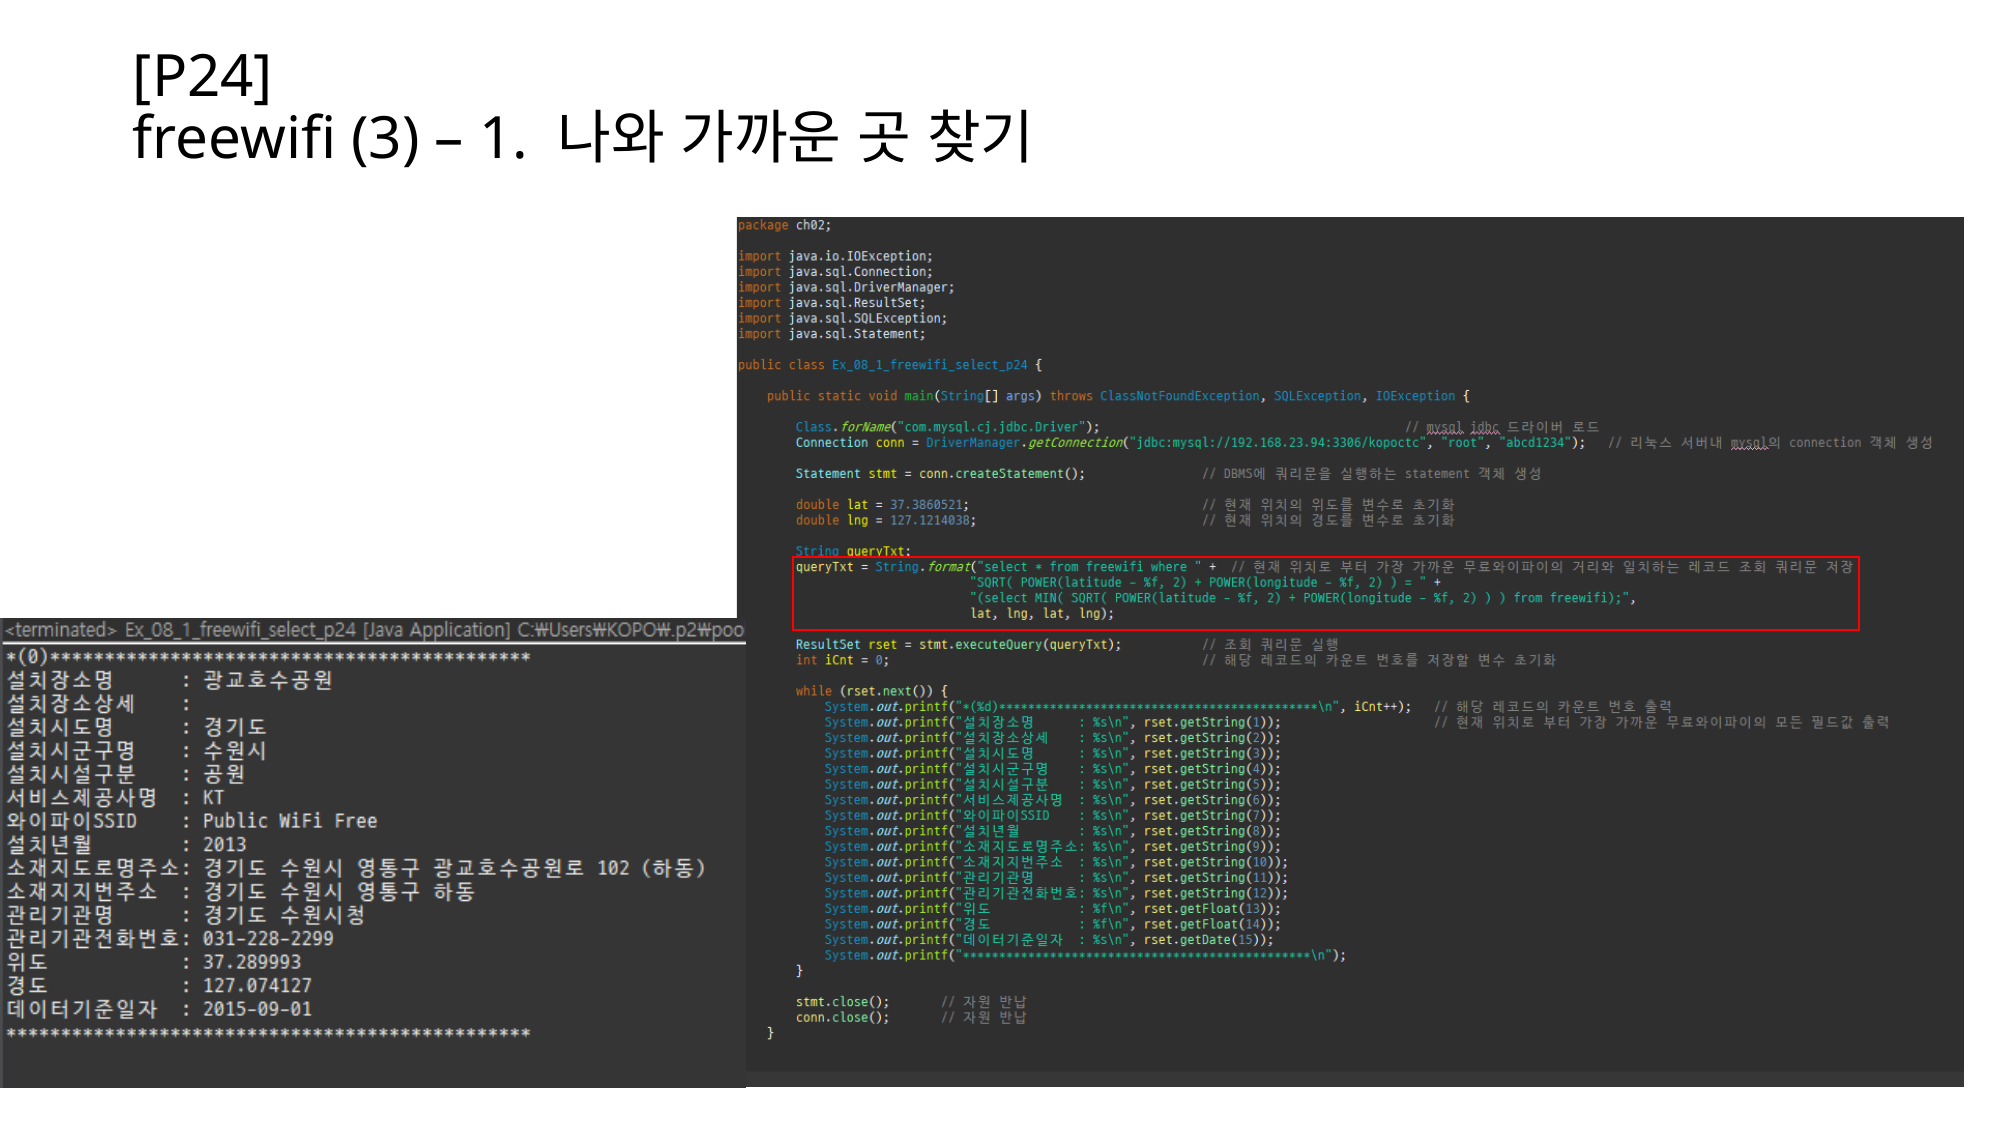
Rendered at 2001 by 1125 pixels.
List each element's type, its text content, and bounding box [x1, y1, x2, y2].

text_box [P24] freewifi (3) – 1. 나와 가까운 곳 찾기 [117, 0, 1843, 218]
picture [0, 217, 1964, 1088]
